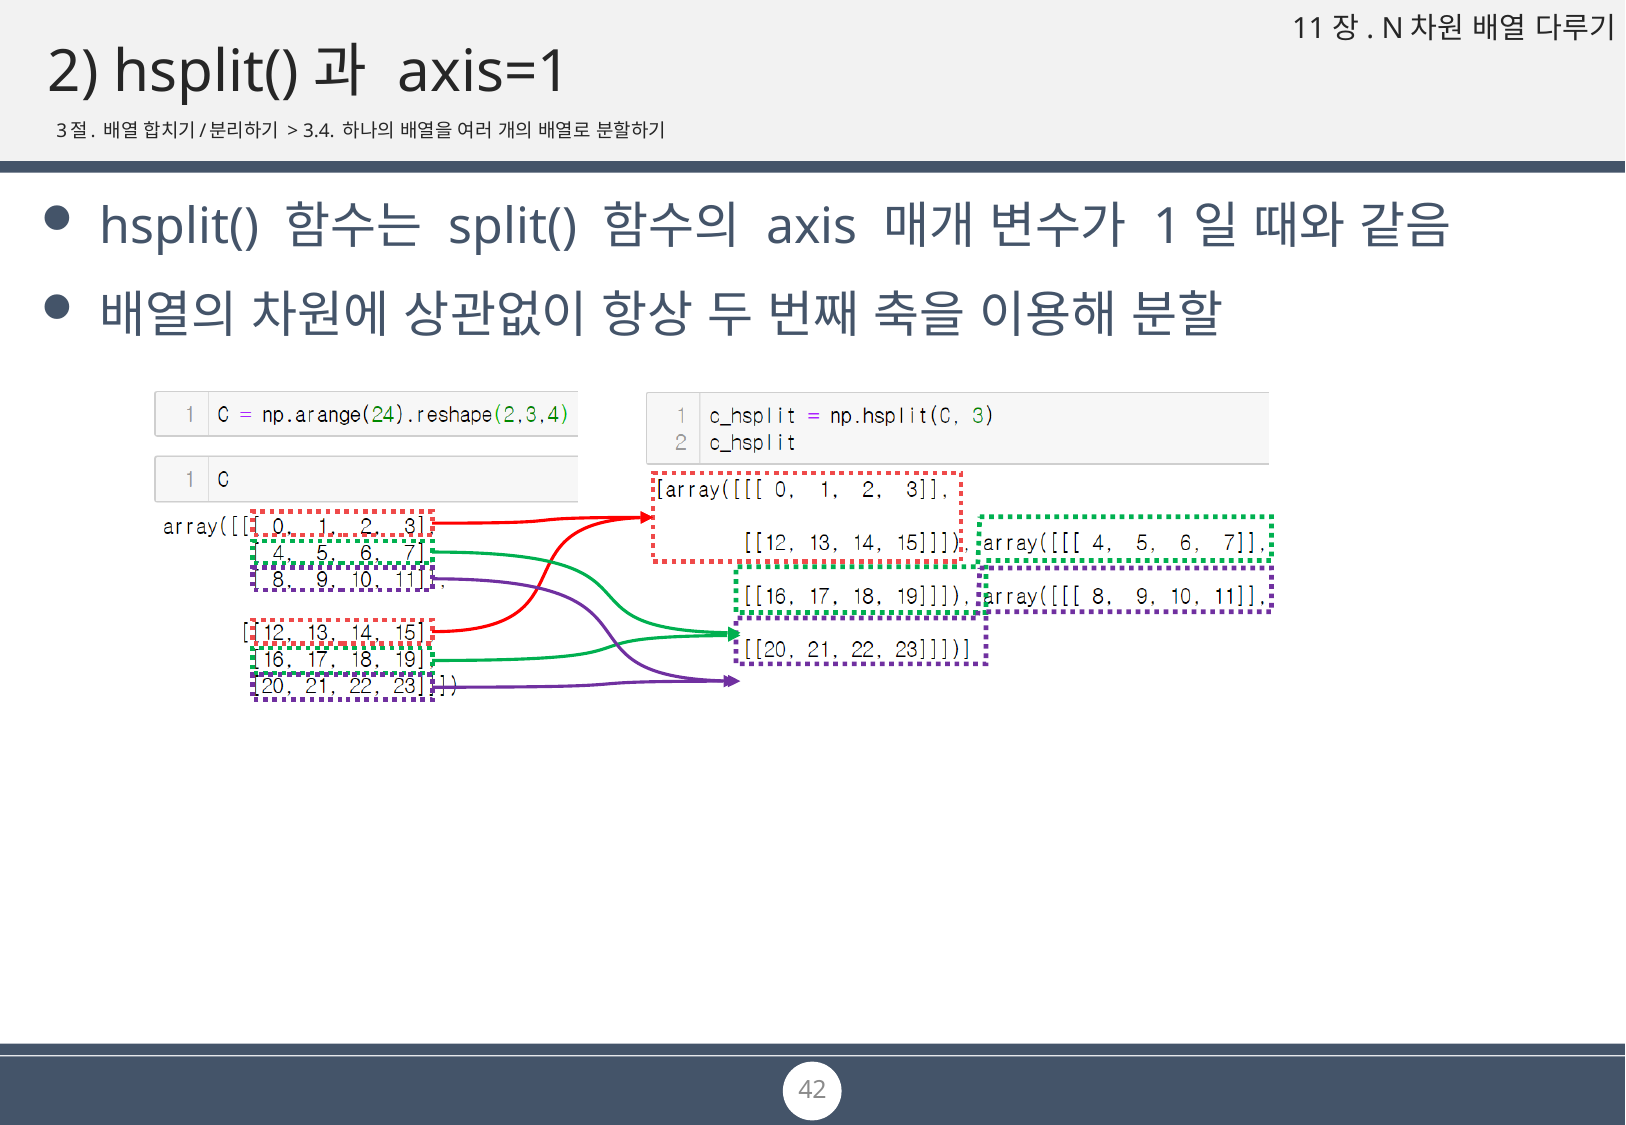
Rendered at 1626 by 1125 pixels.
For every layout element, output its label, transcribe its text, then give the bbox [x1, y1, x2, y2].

list hsplit() 함수는 split() 함수의 axis 매개 변수가 1일 때와 같음 배열의 차원에 상관없이 항상 두 번째 축을 이용해 분할 [26, 173, 1592, 1032]
text_box [1269, 515, 1273, 562]
text_box [1269, 566, 1273, 613]
slide_number 42 [629, 1061, 996, 1121]
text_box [432, 682, 737, 688]
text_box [432, 578, 741, 682]
picture [643, 389, 1269, 666]
title 2) hsplit()과 axis=1 [32, 30, 1592, 114]
list 3절. 배열 합치기/분리하기 > 3.4. 하나의 배열을 여러 개의 배열로 분할하기 [44, 113, 1592, 149]
picture [150, 384, 578, 700]
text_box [432, 517, 654, 552]
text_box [432, 552, 741, 578]
